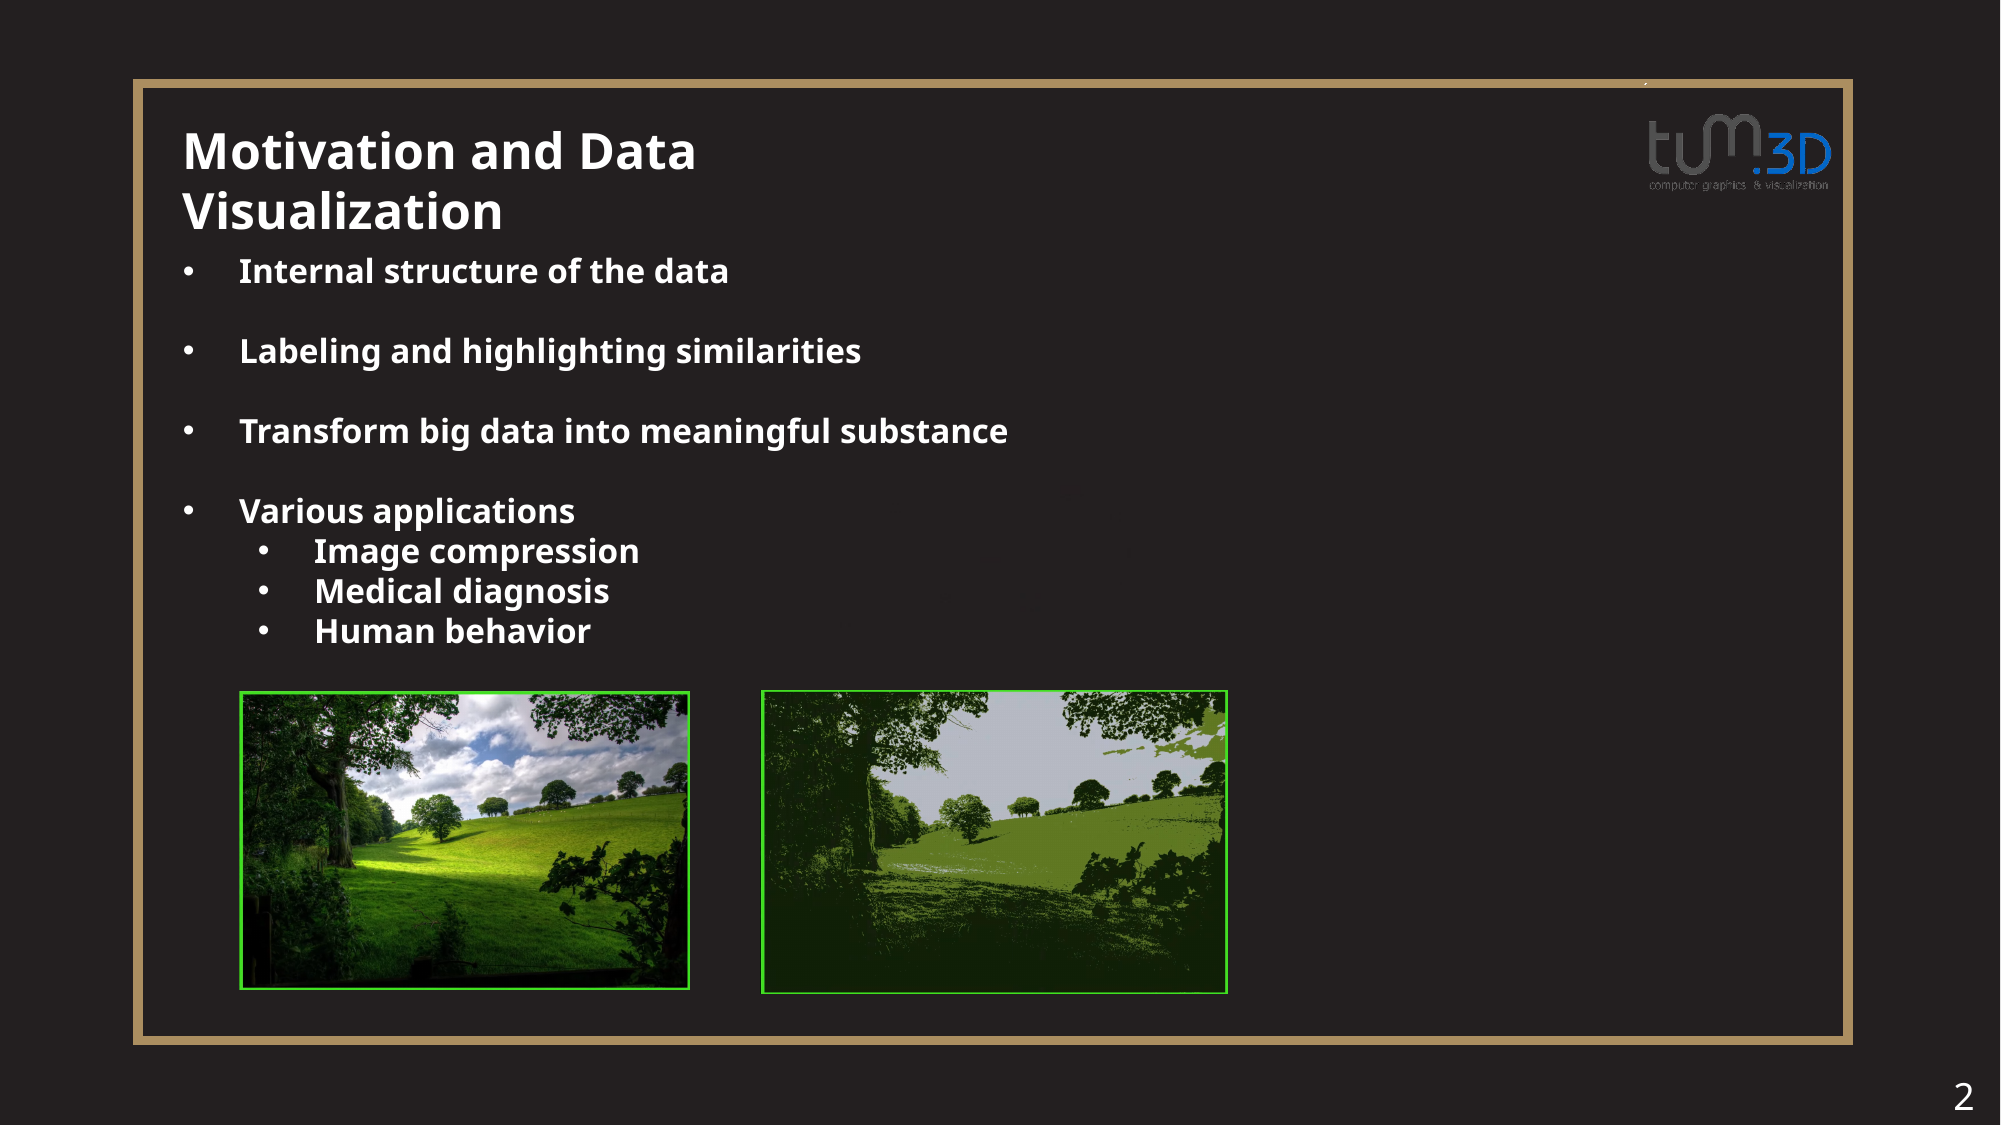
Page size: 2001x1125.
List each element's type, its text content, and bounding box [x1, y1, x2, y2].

text_box [137, 83, 1849, 1041]
text_box Motivation and Data Visualization [167, 111, 1033, 243]
text_box 2 [1938, 1065, 1985, 1125]
text_box Internal structure of the data Labeling and highlighting similarities Transform big data into meaningful substance Various applications Image compression Medical diagnosis Human behavior [167, 243, 1033, 658]
picture [0, 0, 2001, 1125]
